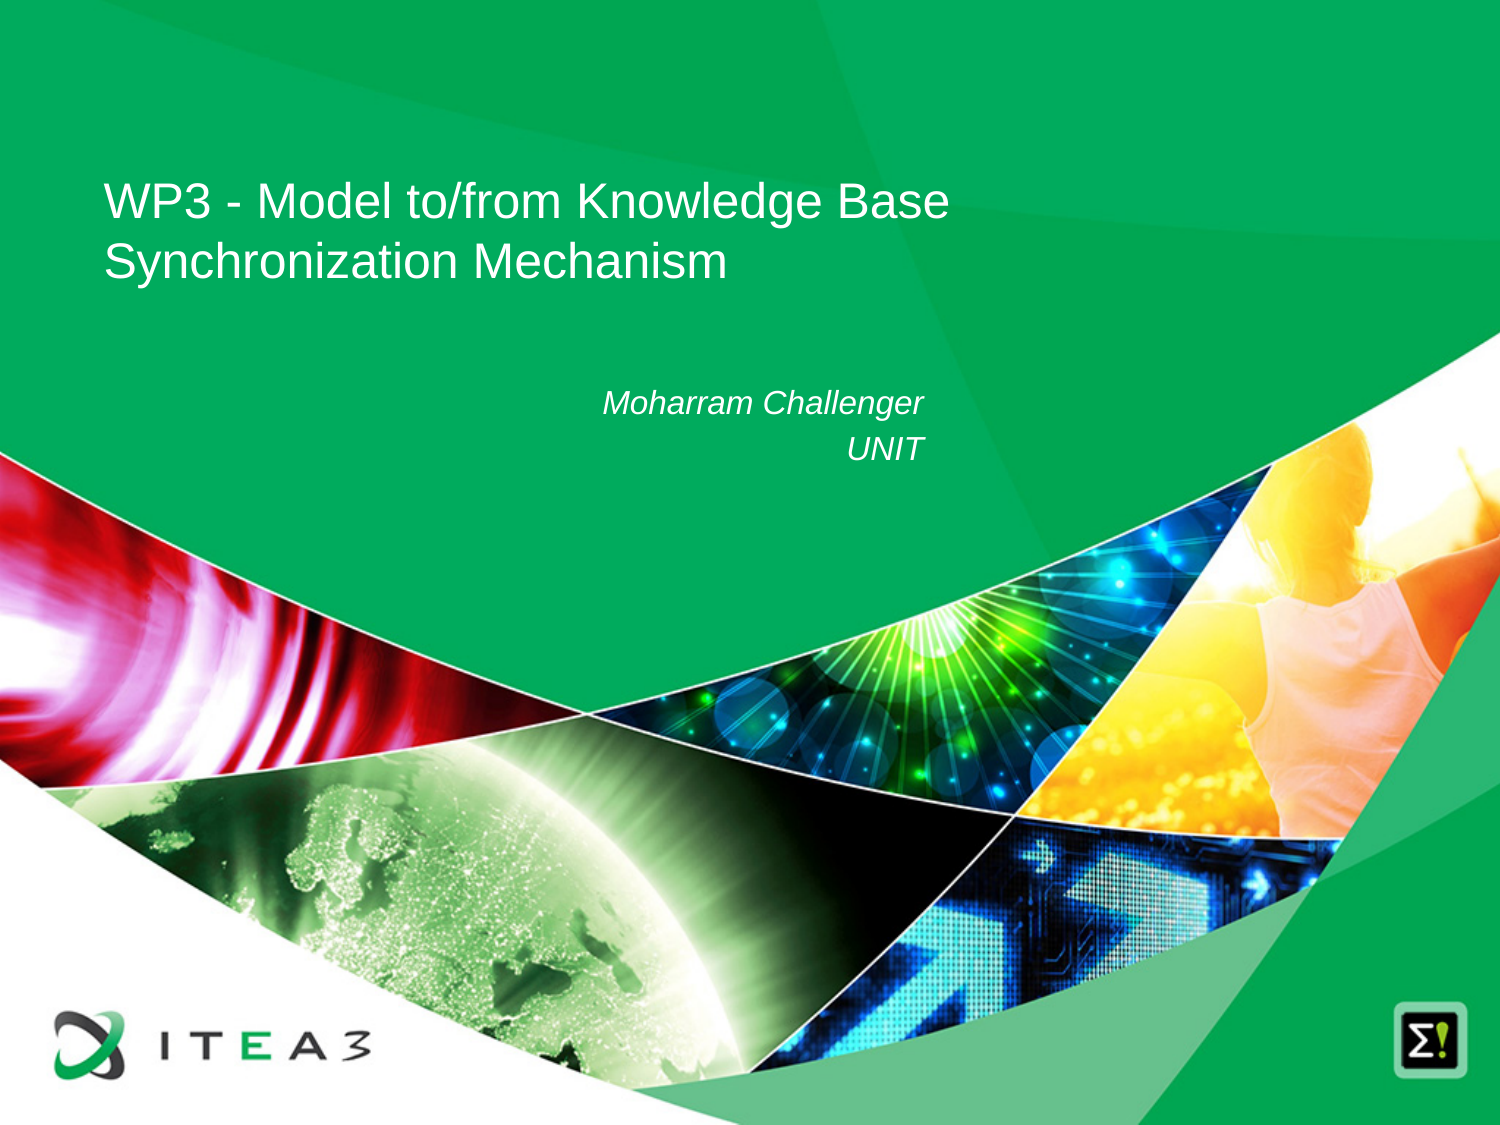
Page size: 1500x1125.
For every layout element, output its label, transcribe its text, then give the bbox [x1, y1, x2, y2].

subtitle WP3 - Model to/from Knowledge Base Synchronization Mechanism [88, 160, 1282, 303]
picture [0, 0, 1500, 1125]
text_box Moharram Challenger UNIT [395, 373, 939, 575]
